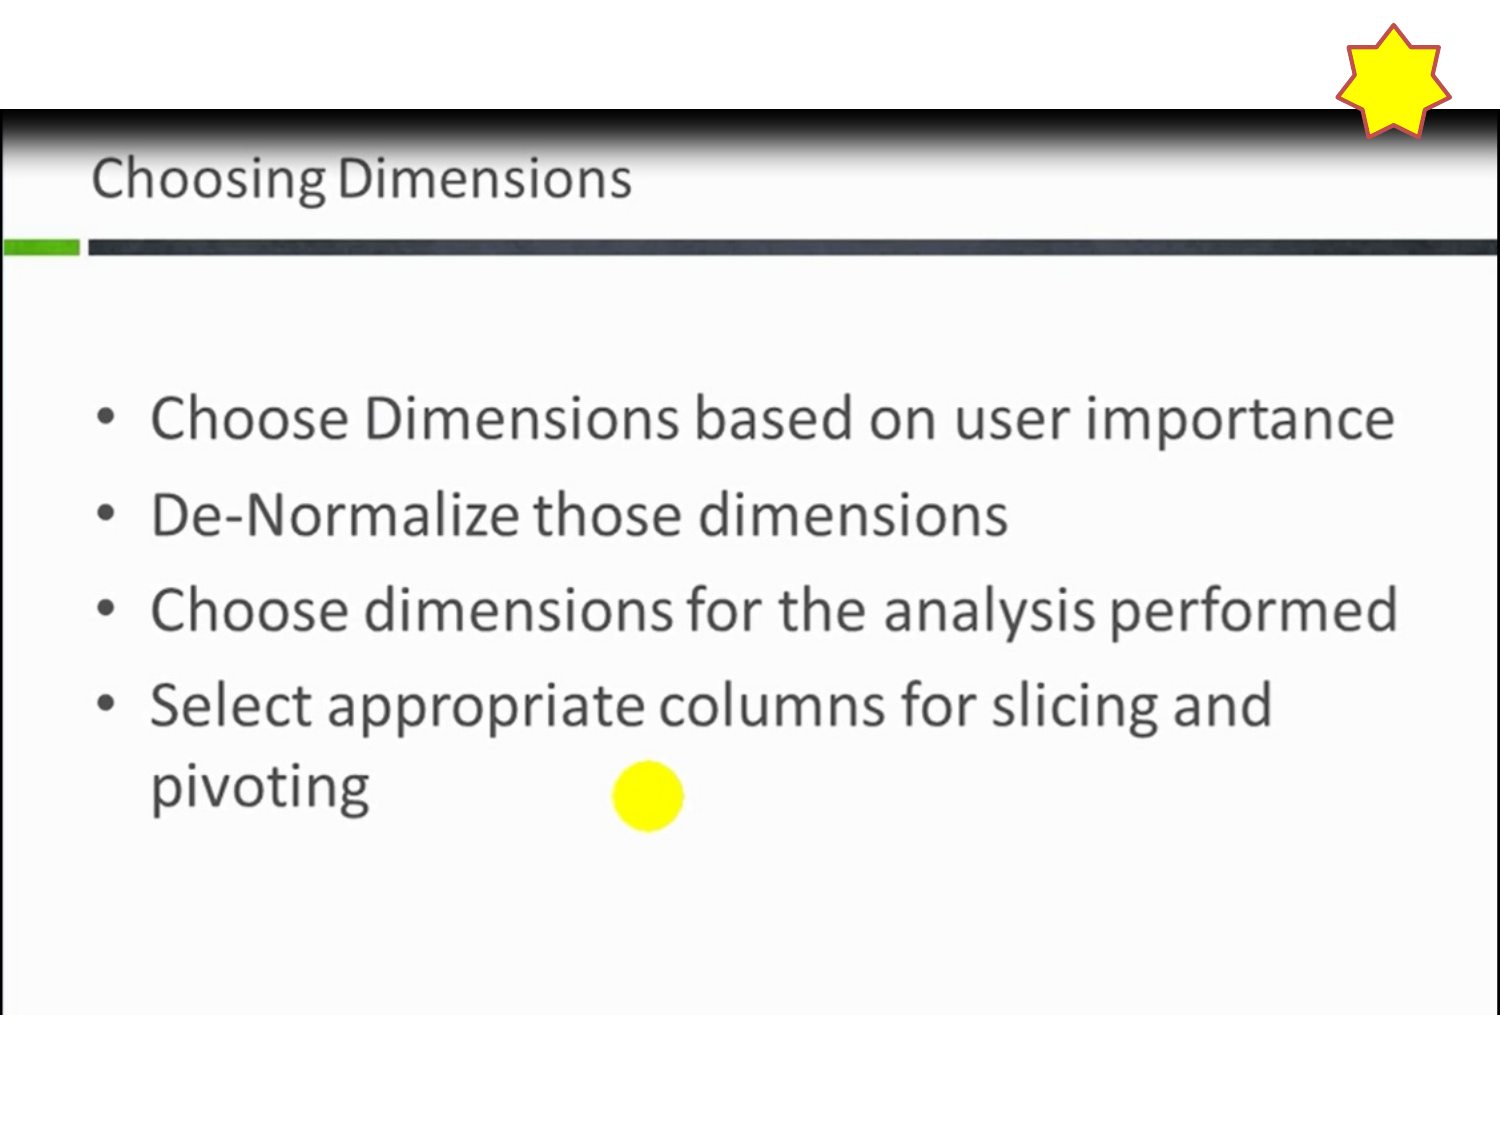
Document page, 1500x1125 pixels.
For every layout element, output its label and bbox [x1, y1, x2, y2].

text_box [1335, 22, 1453, 108]
picture [0, 109, 1500, 1016]
